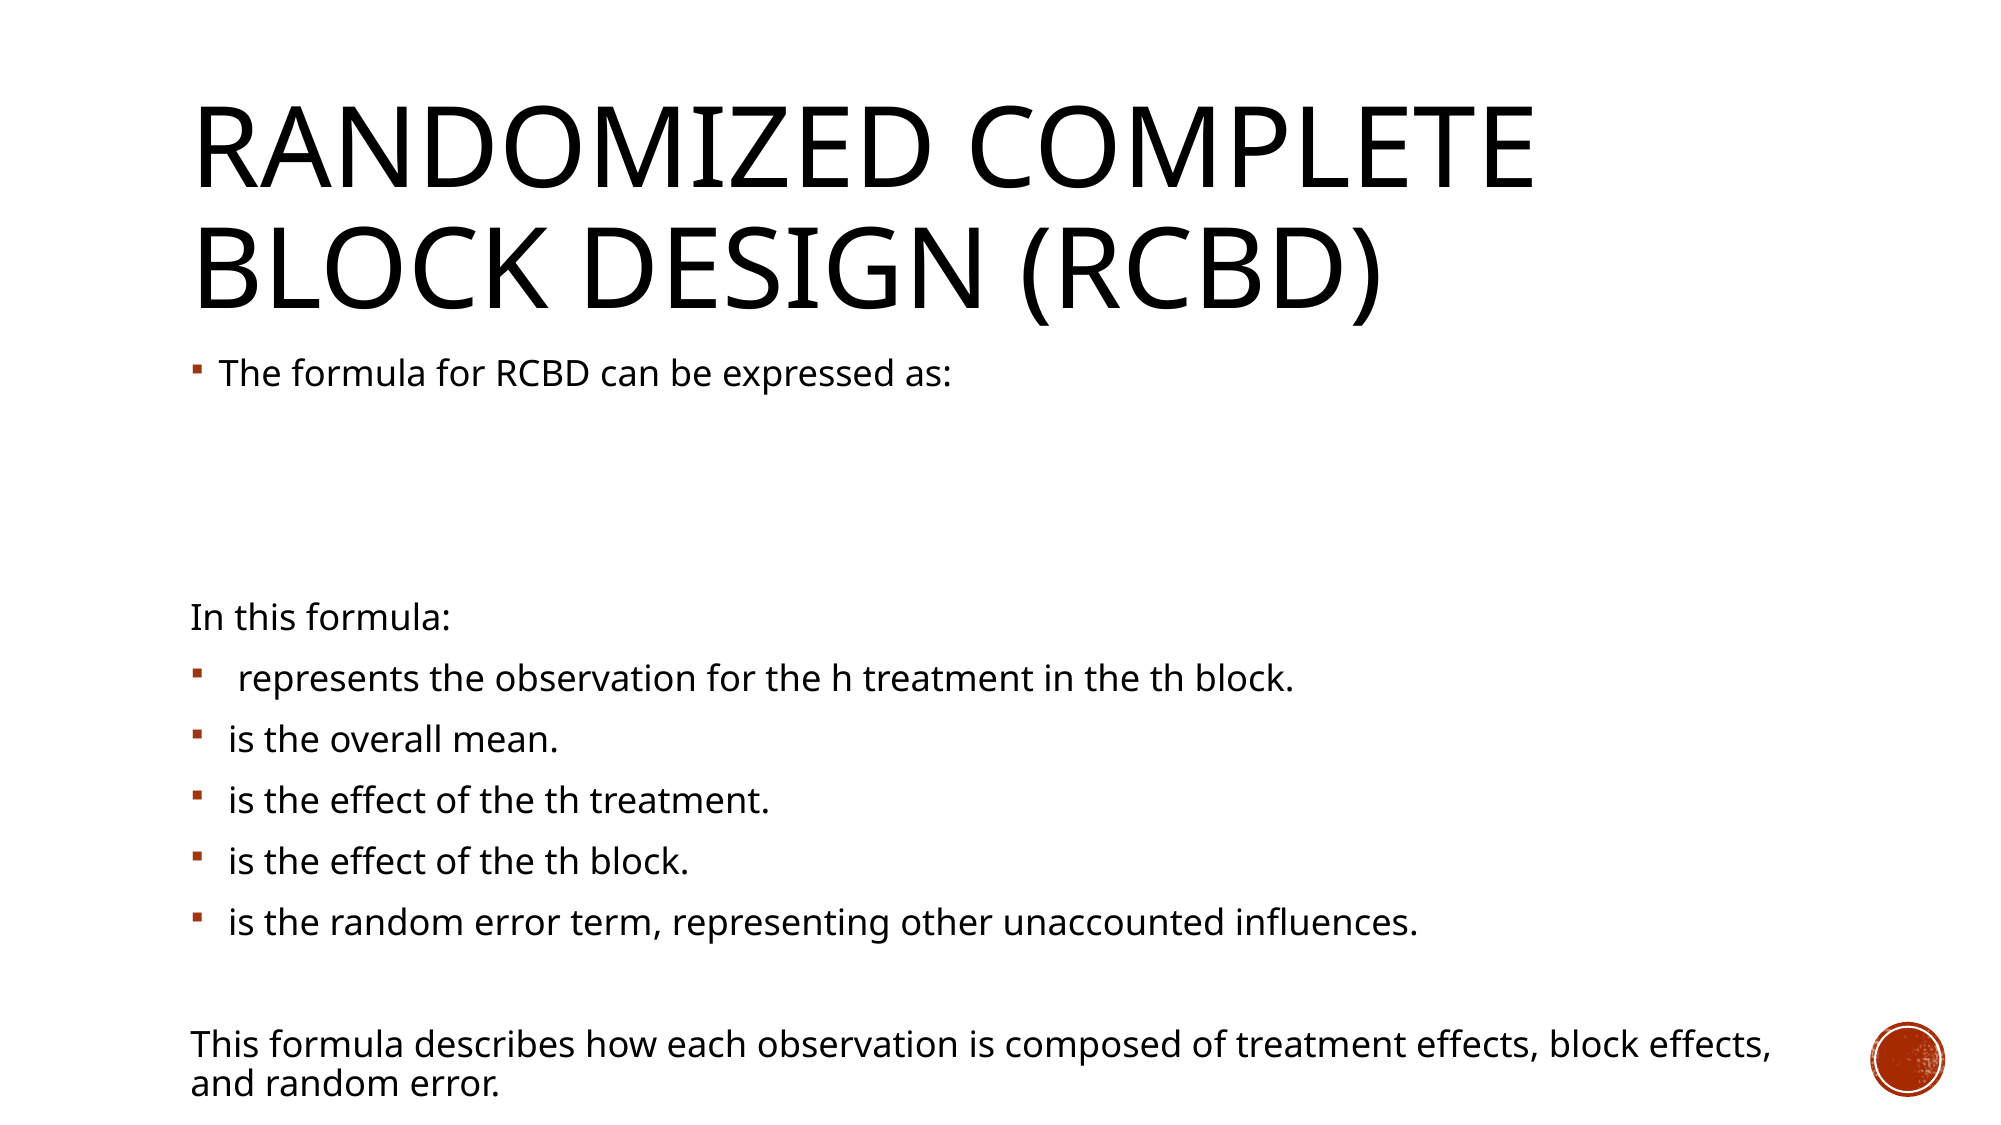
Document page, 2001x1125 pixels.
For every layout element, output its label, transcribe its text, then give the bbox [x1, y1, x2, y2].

title Randomized complete block design (RCBD) [175, 79, 1826, 344]
